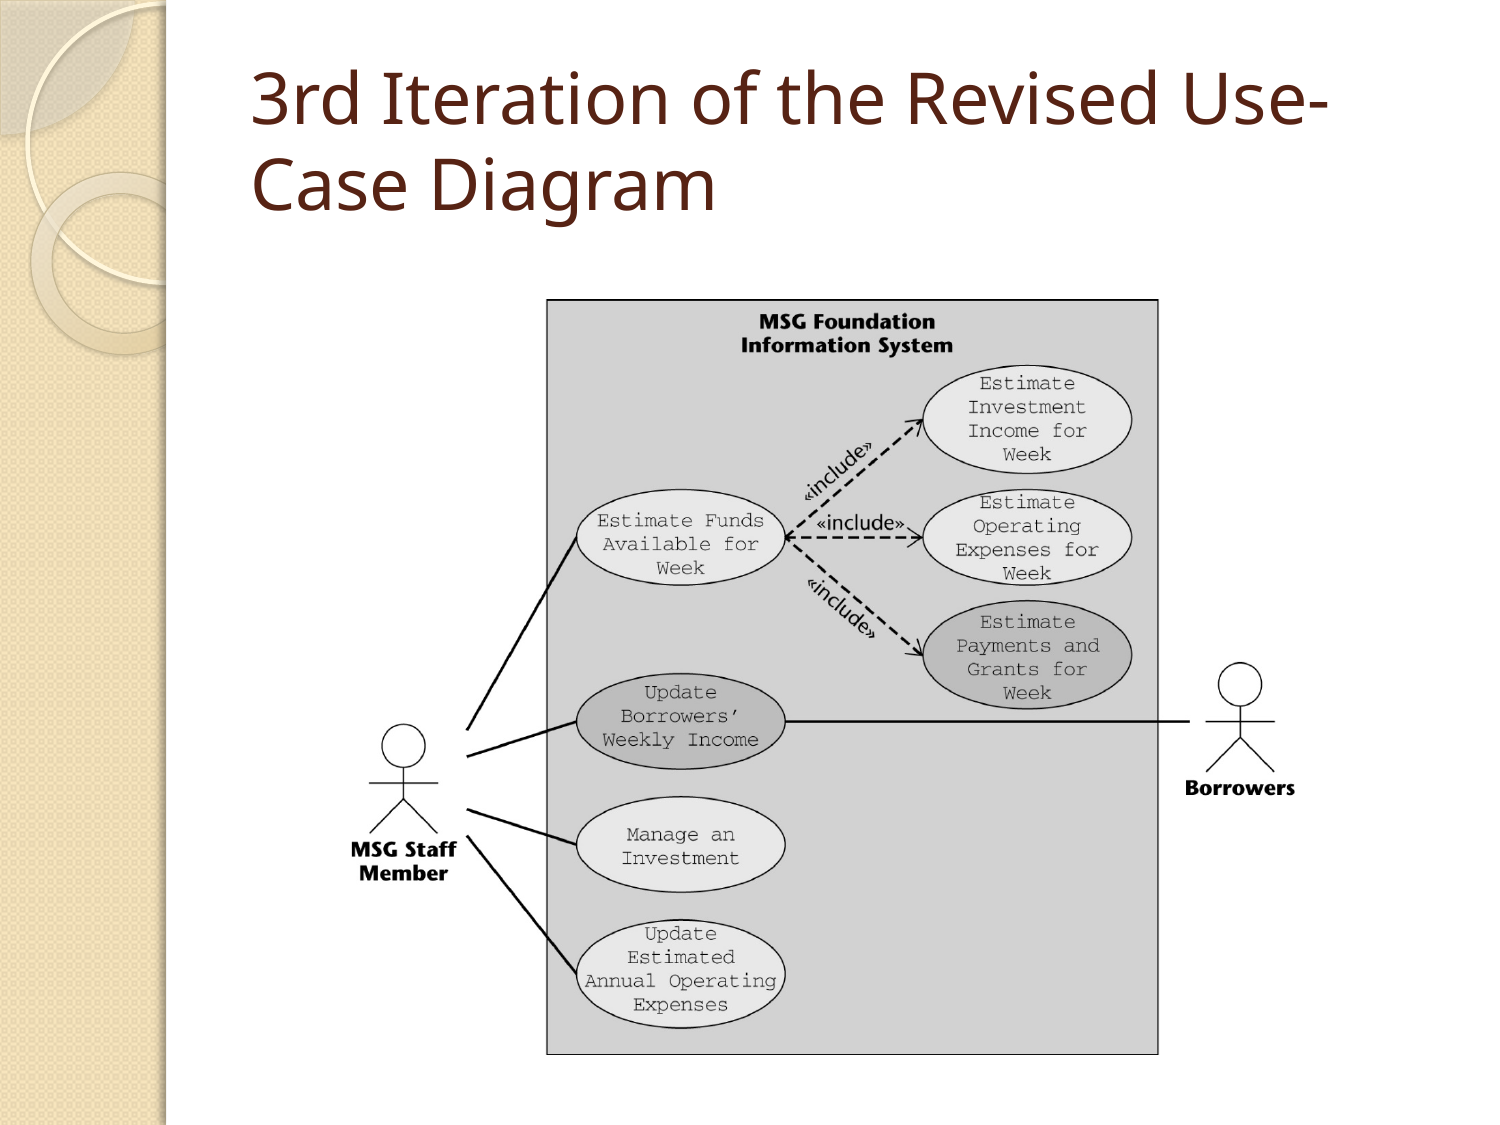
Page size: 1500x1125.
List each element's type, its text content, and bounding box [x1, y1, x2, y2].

title 3rd Iteration of the Revised Use-Case Diagram [235, 45, 1466, 233]
picture [349, 299, 1295, 1055]
